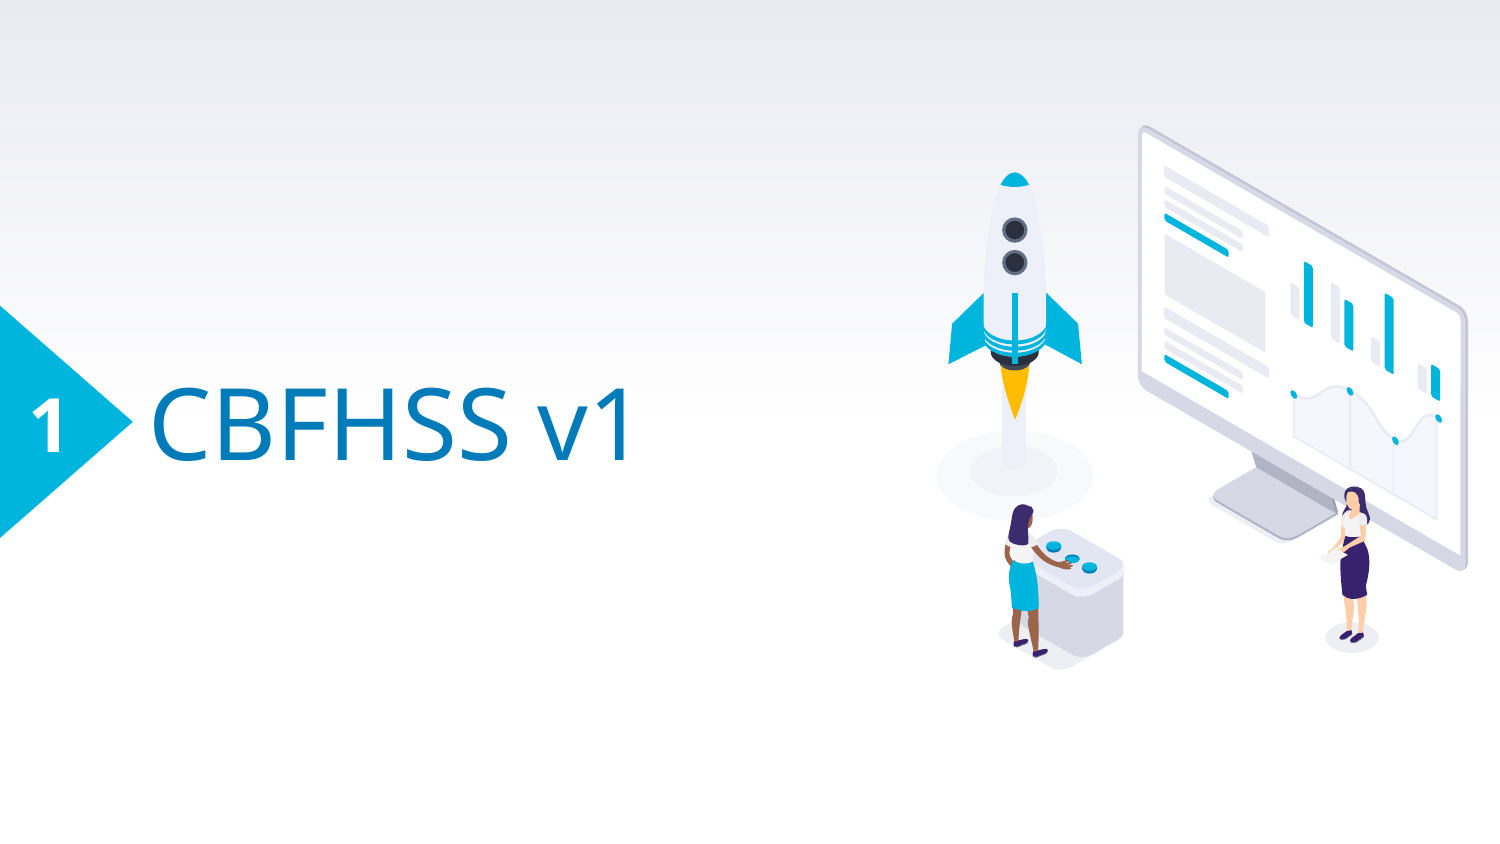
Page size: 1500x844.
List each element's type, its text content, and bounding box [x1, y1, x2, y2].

title CBFHSS v1 [148, 364, 931, 480]
text_box 1 [0, 306, 100, 540]
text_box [936, 124, 1469, 670]
